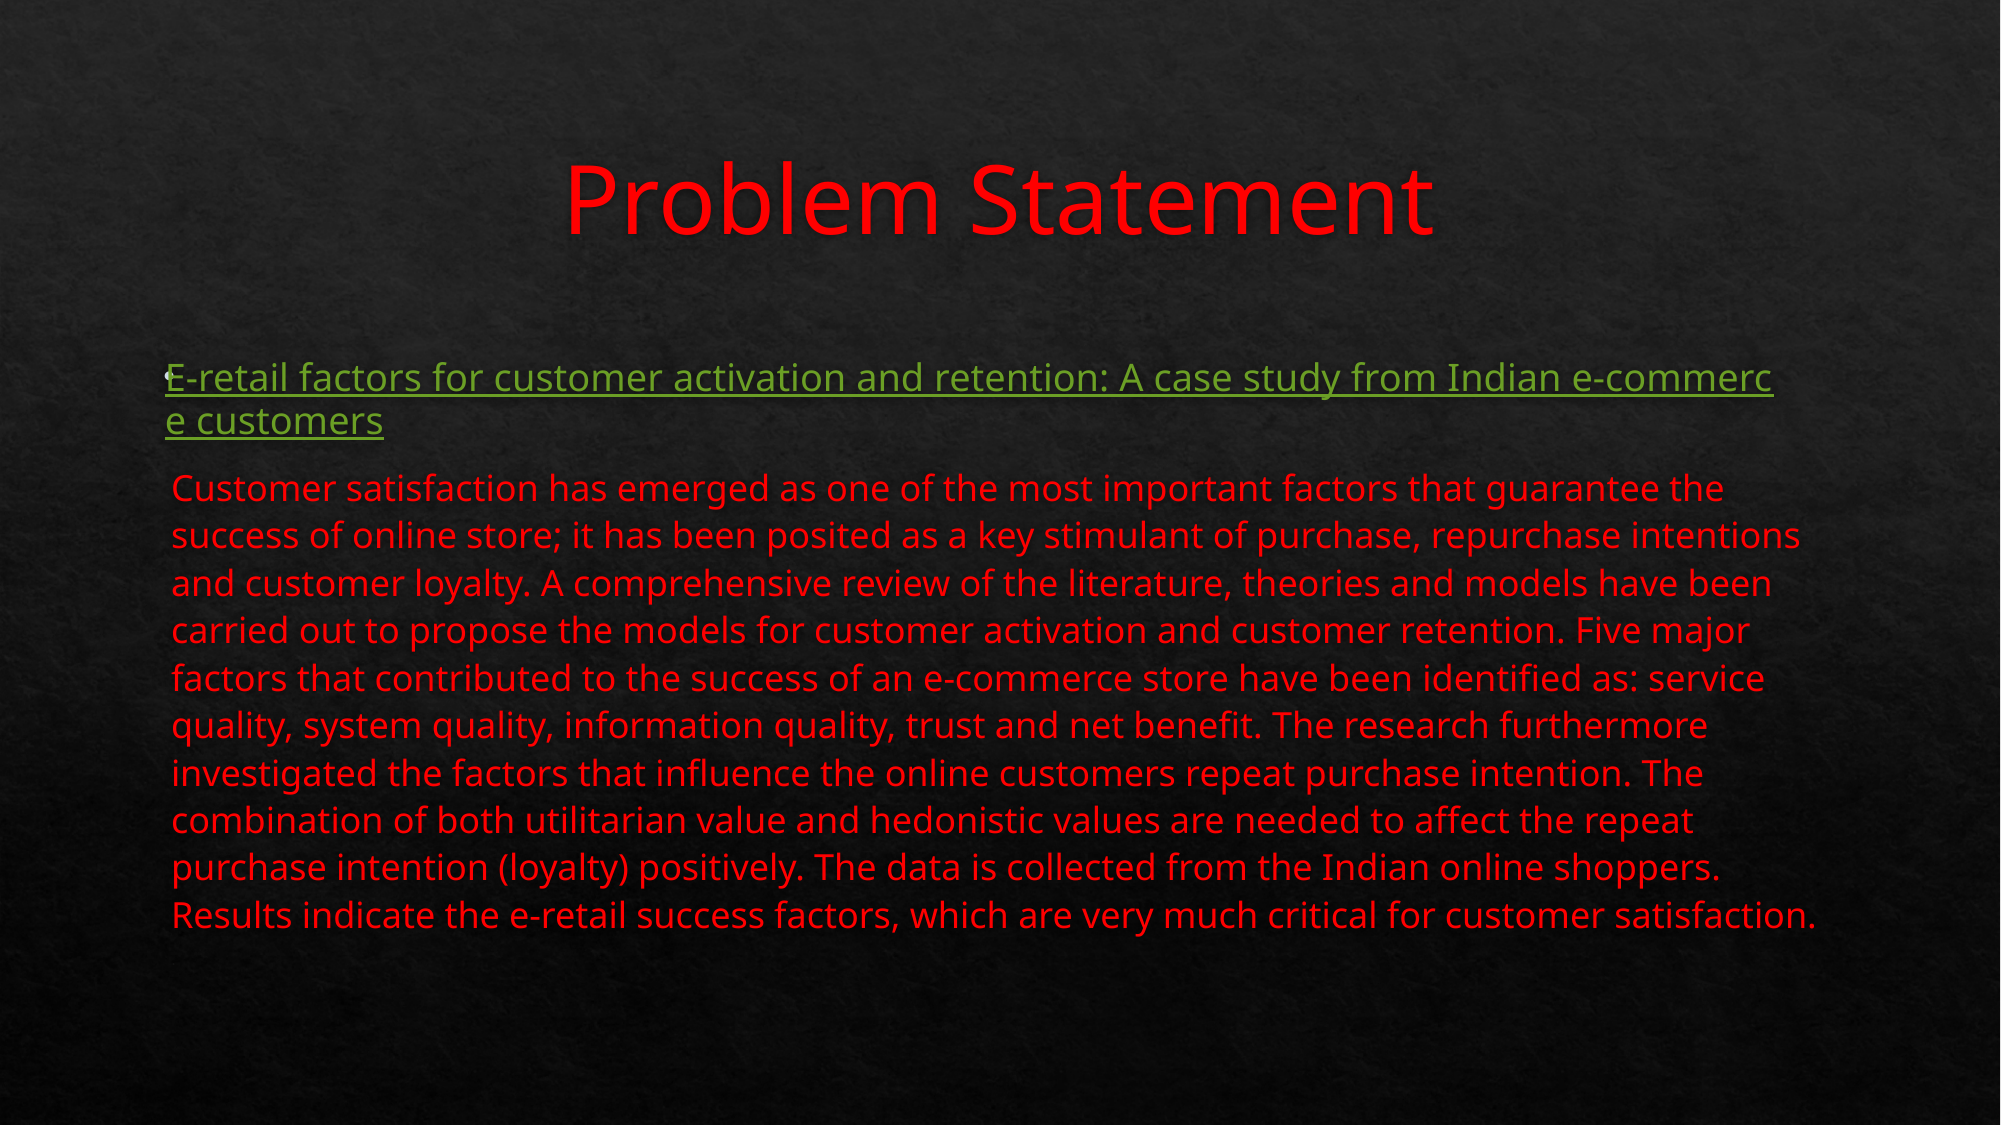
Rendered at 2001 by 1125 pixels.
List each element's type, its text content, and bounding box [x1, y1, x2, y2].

title Problem Statement [149, 99, 1849, 307]
list E-retail factors for customer activation and retention: A case study from Indian e-commerce customers Customer satisfaction has emerged as one of the most important factors that guarantee the success of online store; it has been posited as a key stimulant of purchase, repurchase intentions and customer loyalty. A comprehensive review of the literature, theories and models have been carried out to propose the models for customer activation and customer retention. Five major factors that contributed to the success of an e-commerce store have been identified as: service quality, system quality, information quality, trust and net benefit. The research furthermore investigated the factors that influence the online customers repeat purchase intention. The combination of both utilitarian value and hedonistic values are needed to affect the repeat purchase intention (loyalty) positively. The data is collected from the Indian online shoppers. Results indicate the e-retail success factors, which are very much critical for customer satisfaction. . [149, 340, 1849, 950]
